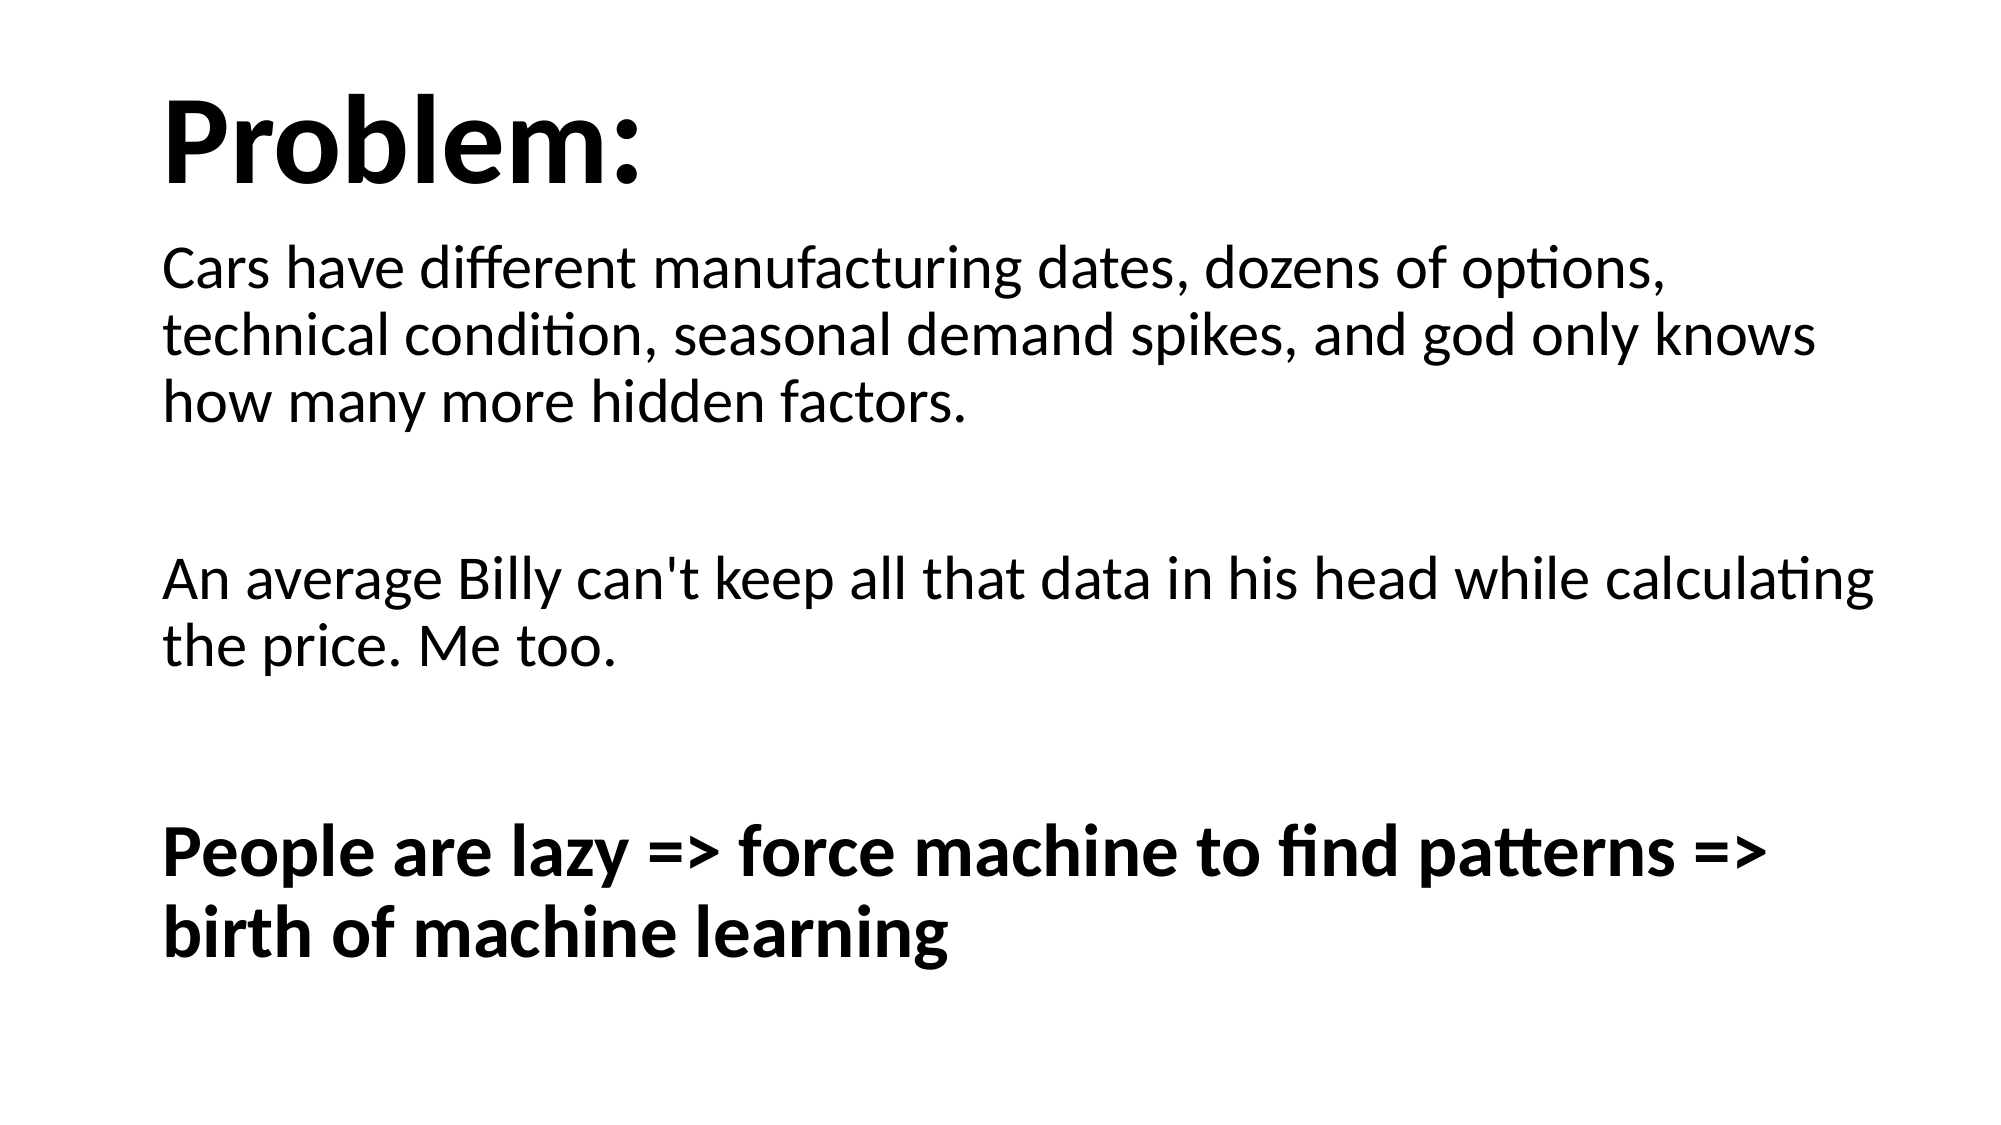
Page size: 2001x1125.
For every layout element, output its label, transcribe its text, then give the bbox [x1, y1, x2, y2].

text_box Problem: Cars have different manufacturing dates, dozens of options, technical condition, seasonal demand spikes, and god only knows how many more hidden factors. An average Billy can't keep all that data in his head while calculating the price. Me too. People are lazy => force machine to find patterns => birth of machine learning [147, 59, 1900, 1031]
